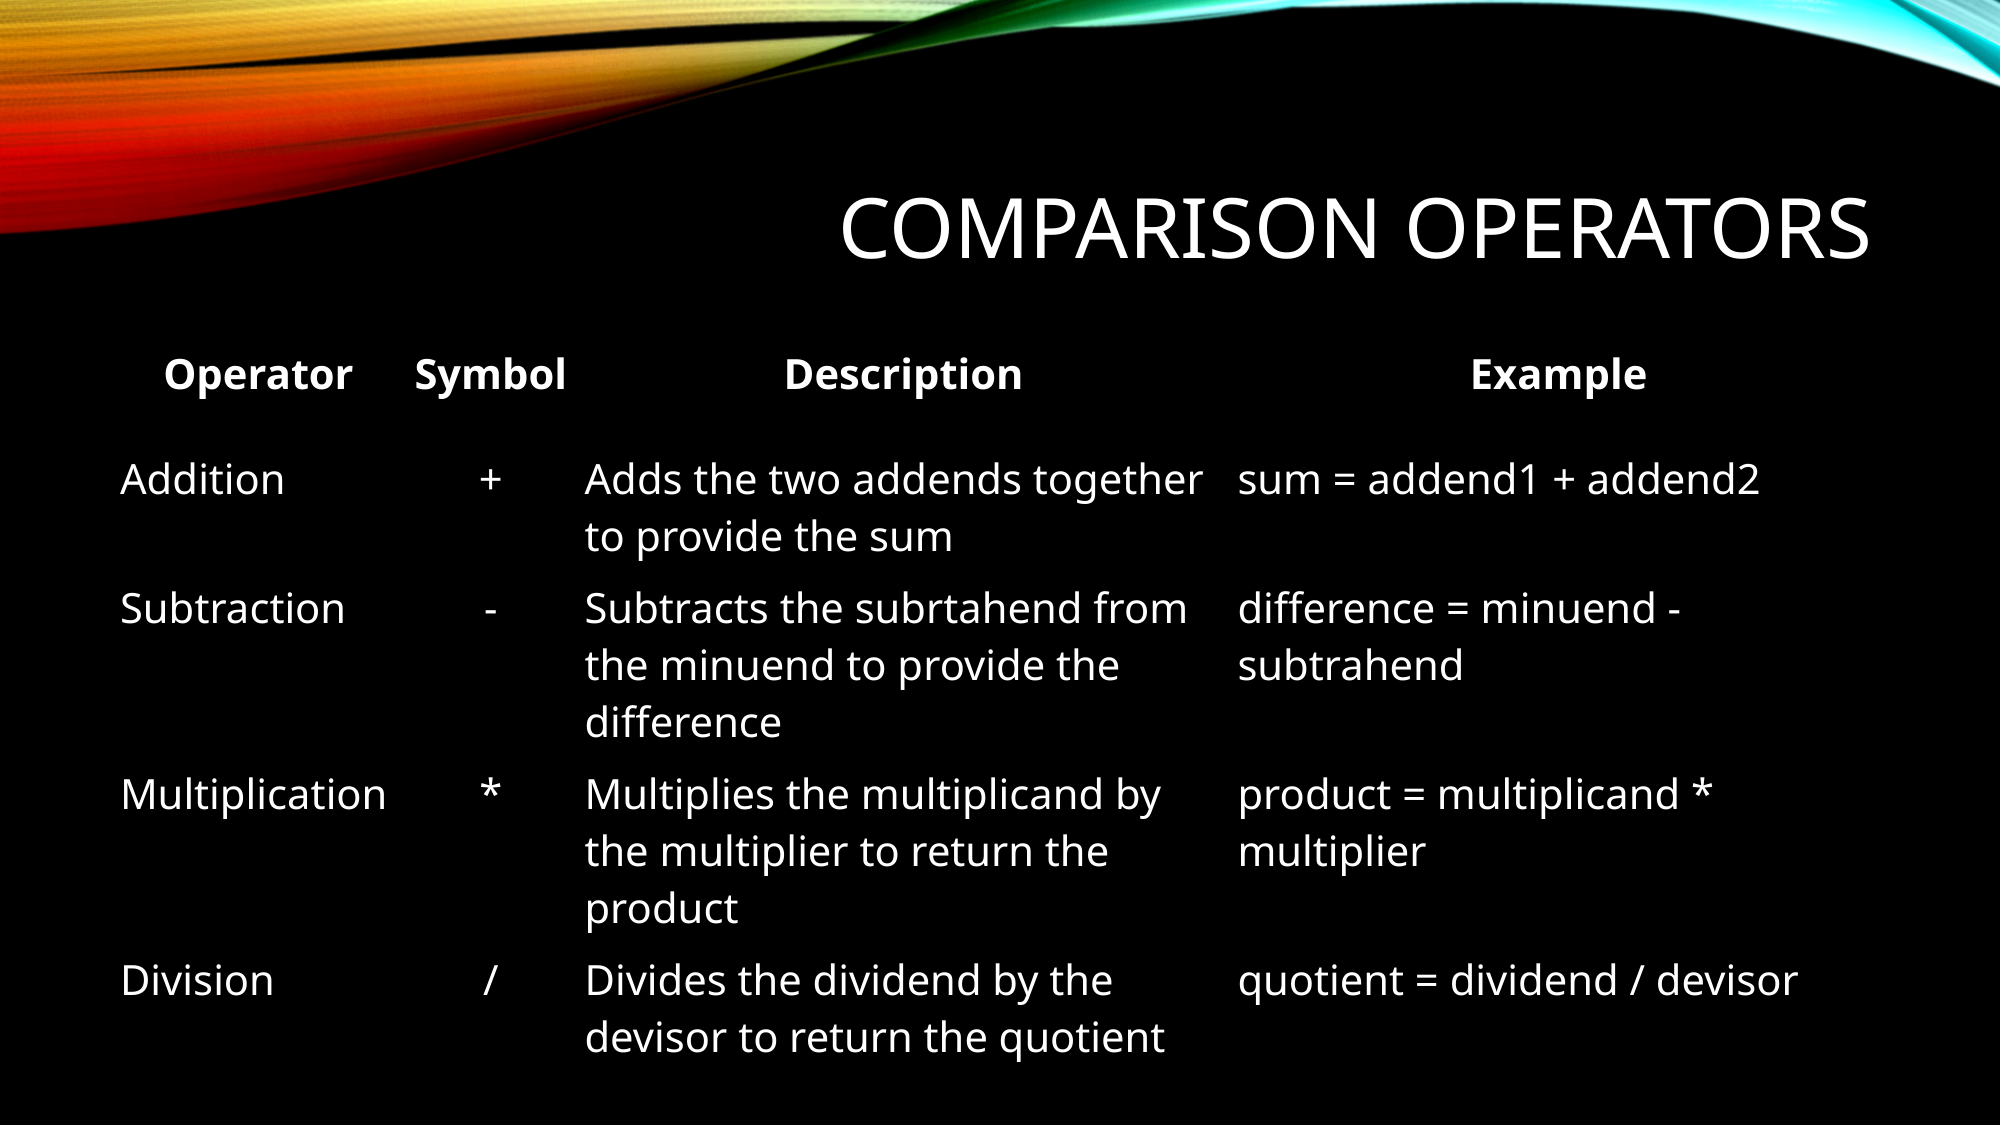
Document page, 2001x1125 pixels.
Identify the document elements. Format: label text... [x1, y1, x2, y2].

table_cell product = multiplicand * multiplier [1230, 757, 1887, 943]
table_cell sum = addend1 + addend2 [1230, 442, 1887, 571]
table_cell Adds the two addends together to provide the sum [577, 442, 1230, 571]
table_header Description [577, 338, 1230, 442]
table_cell Subtraction [113, 571, 405, 757]
table_cell + [405, 442, 577, 571]
text_box Comparison Operators [474, 125, 1887, 338]
table_cell Multiplication [113, 757, 405, 943]
table_cell / [405, 943, 577, 1072]
table_cell Multiplies the multiplicand by the multiplier to return the product [577, 757, 1230, 943]
table_cell difference = minuend - subtrahend [1230, 571, 1887, 757]
table_cell - [405, 571, 577, 757]
table_cell Subtracts the subrtahend from the minuend to provide the difference [577, 571, 1230, 757]
table_cell Division [113, 943, 405, 1072]
picture [0, 0, 2000, 236]
table_cell Addition [113, 442, 405, 571]
table_cell quotient = dividend / devisor [1230, 943, 1887, 1072]
table_cell Divides the dividend by the devisor to return the quotient [577, 943, 1230, 1072]
table_header Example [1230, 338, 1887, 442]
table_header Symbol [405, 338, 577, 442]
table_header Operator [113, 338, 405, 442]
table_cell * [405, 757, 577, 943]
